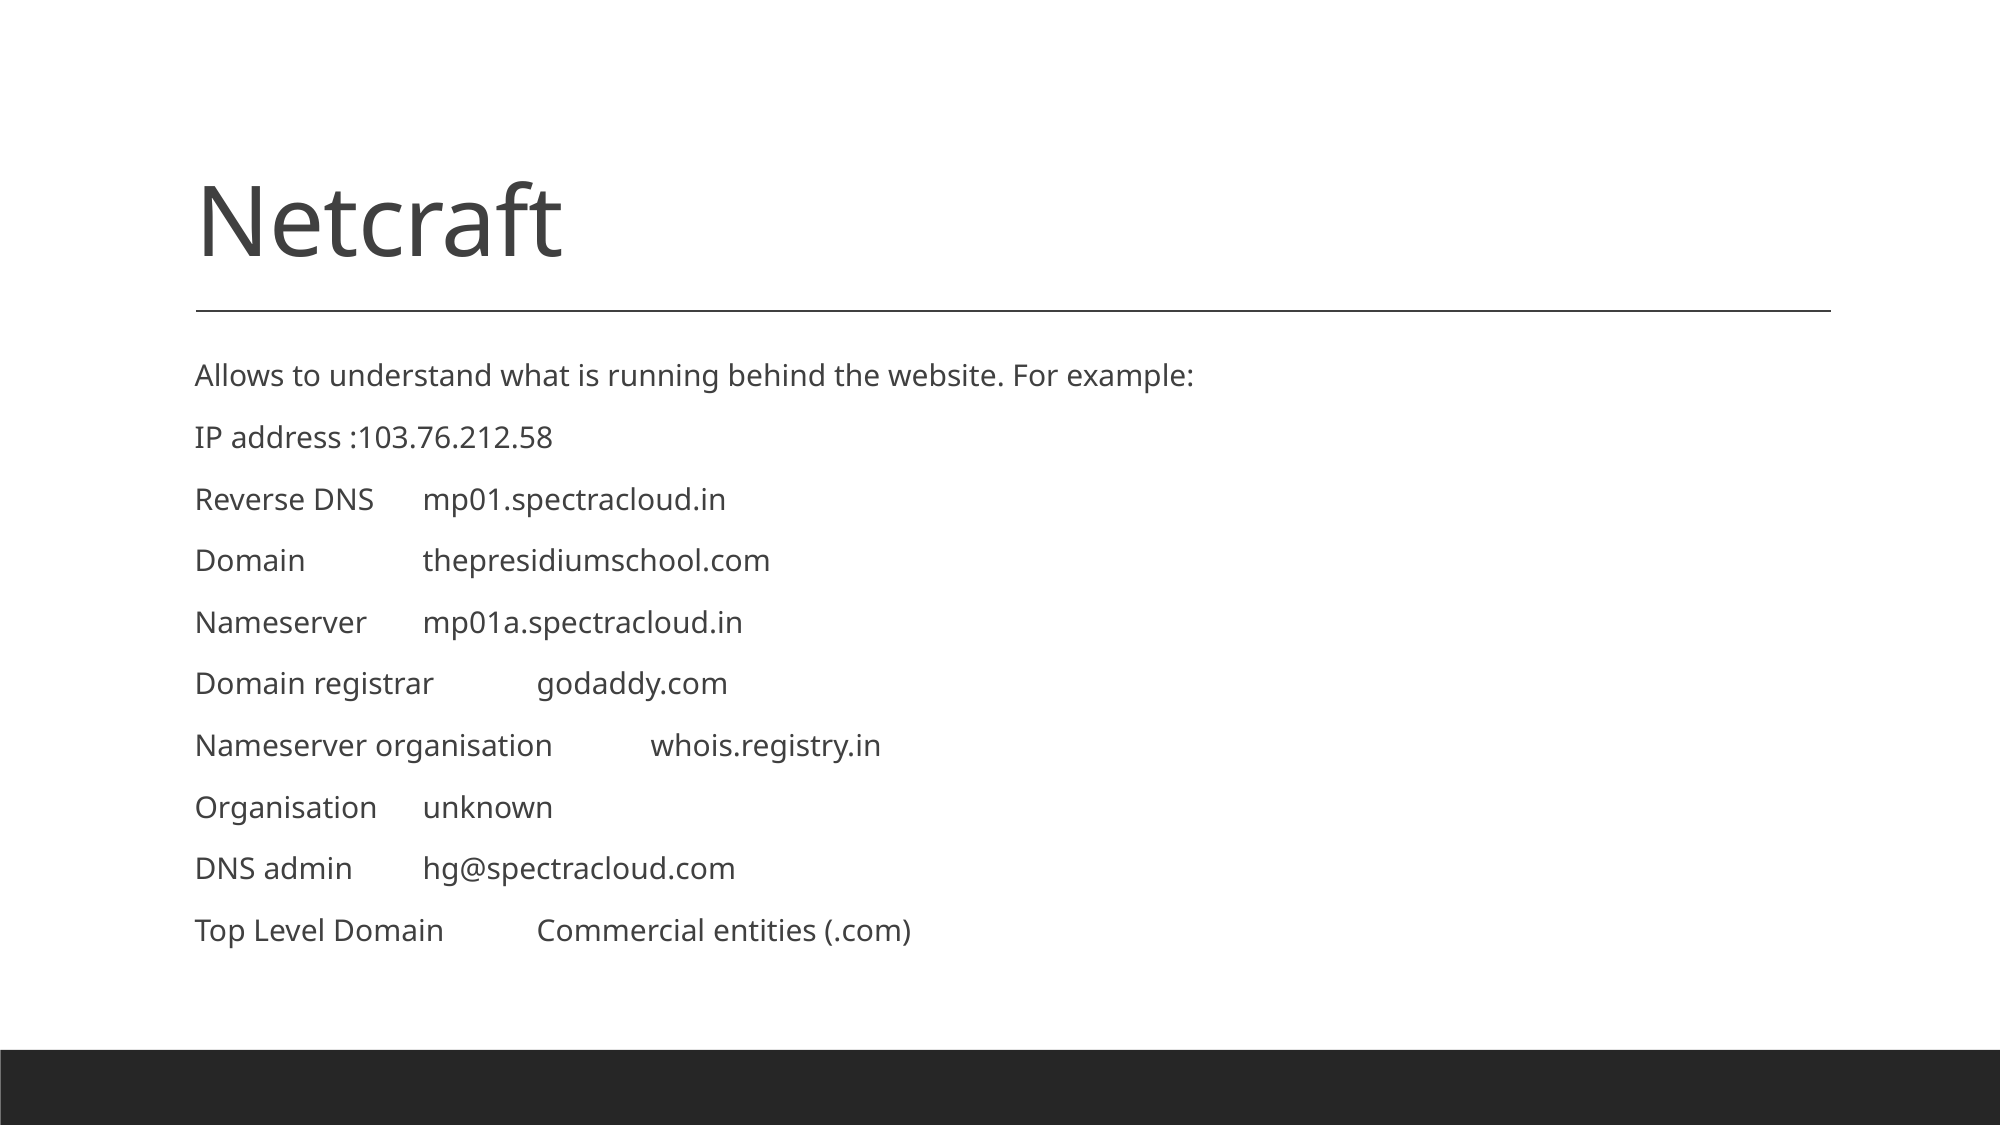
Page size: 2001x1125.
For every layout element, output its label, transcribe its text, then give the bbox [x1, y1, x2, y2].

list Allows to understand what is running behind the website. For example: IP address :103.76.212.58 Reverse DNS mp01.spectracloud.in Domain thepresidiumschool.com Nameserver mp01a.spectracloud.in Domain registrar godaddy.com Nameserver organisation whois.registry.in Organisation unknown DNS admin hg@spectracloud.com Top Level Domain Commercial entities (.com) [180, 345, 1830, 963]
title Netcraft [180, 47, 1830, 285]
